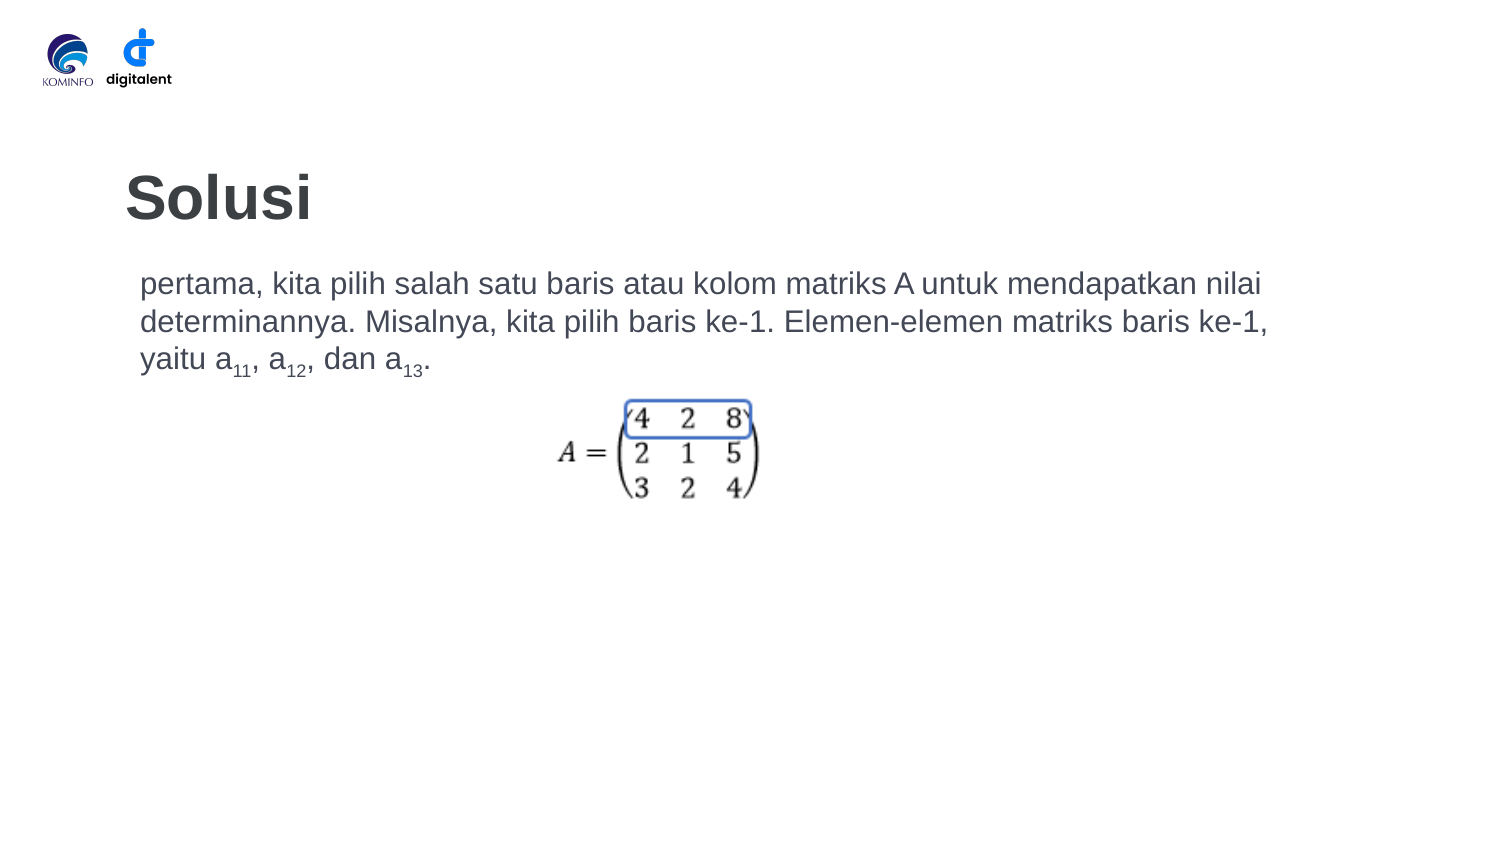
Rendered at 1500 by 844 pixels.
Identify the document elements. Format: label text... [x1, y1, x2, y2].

picture [43, 0, 218, 140]
text_box pertama, kita pilih salah satu baris atau kolom matriks A untuk mendapatkan nilai determinannya. Misalnya, kita pilih baris ke-1. Elemen-elemen matriks baris ke-1, yaitu a11, a12, dan a13. [124, 248, 1328, 396]
title Solusi [125, 132, 646, 233]
picture [551, 379, 813, 524]
